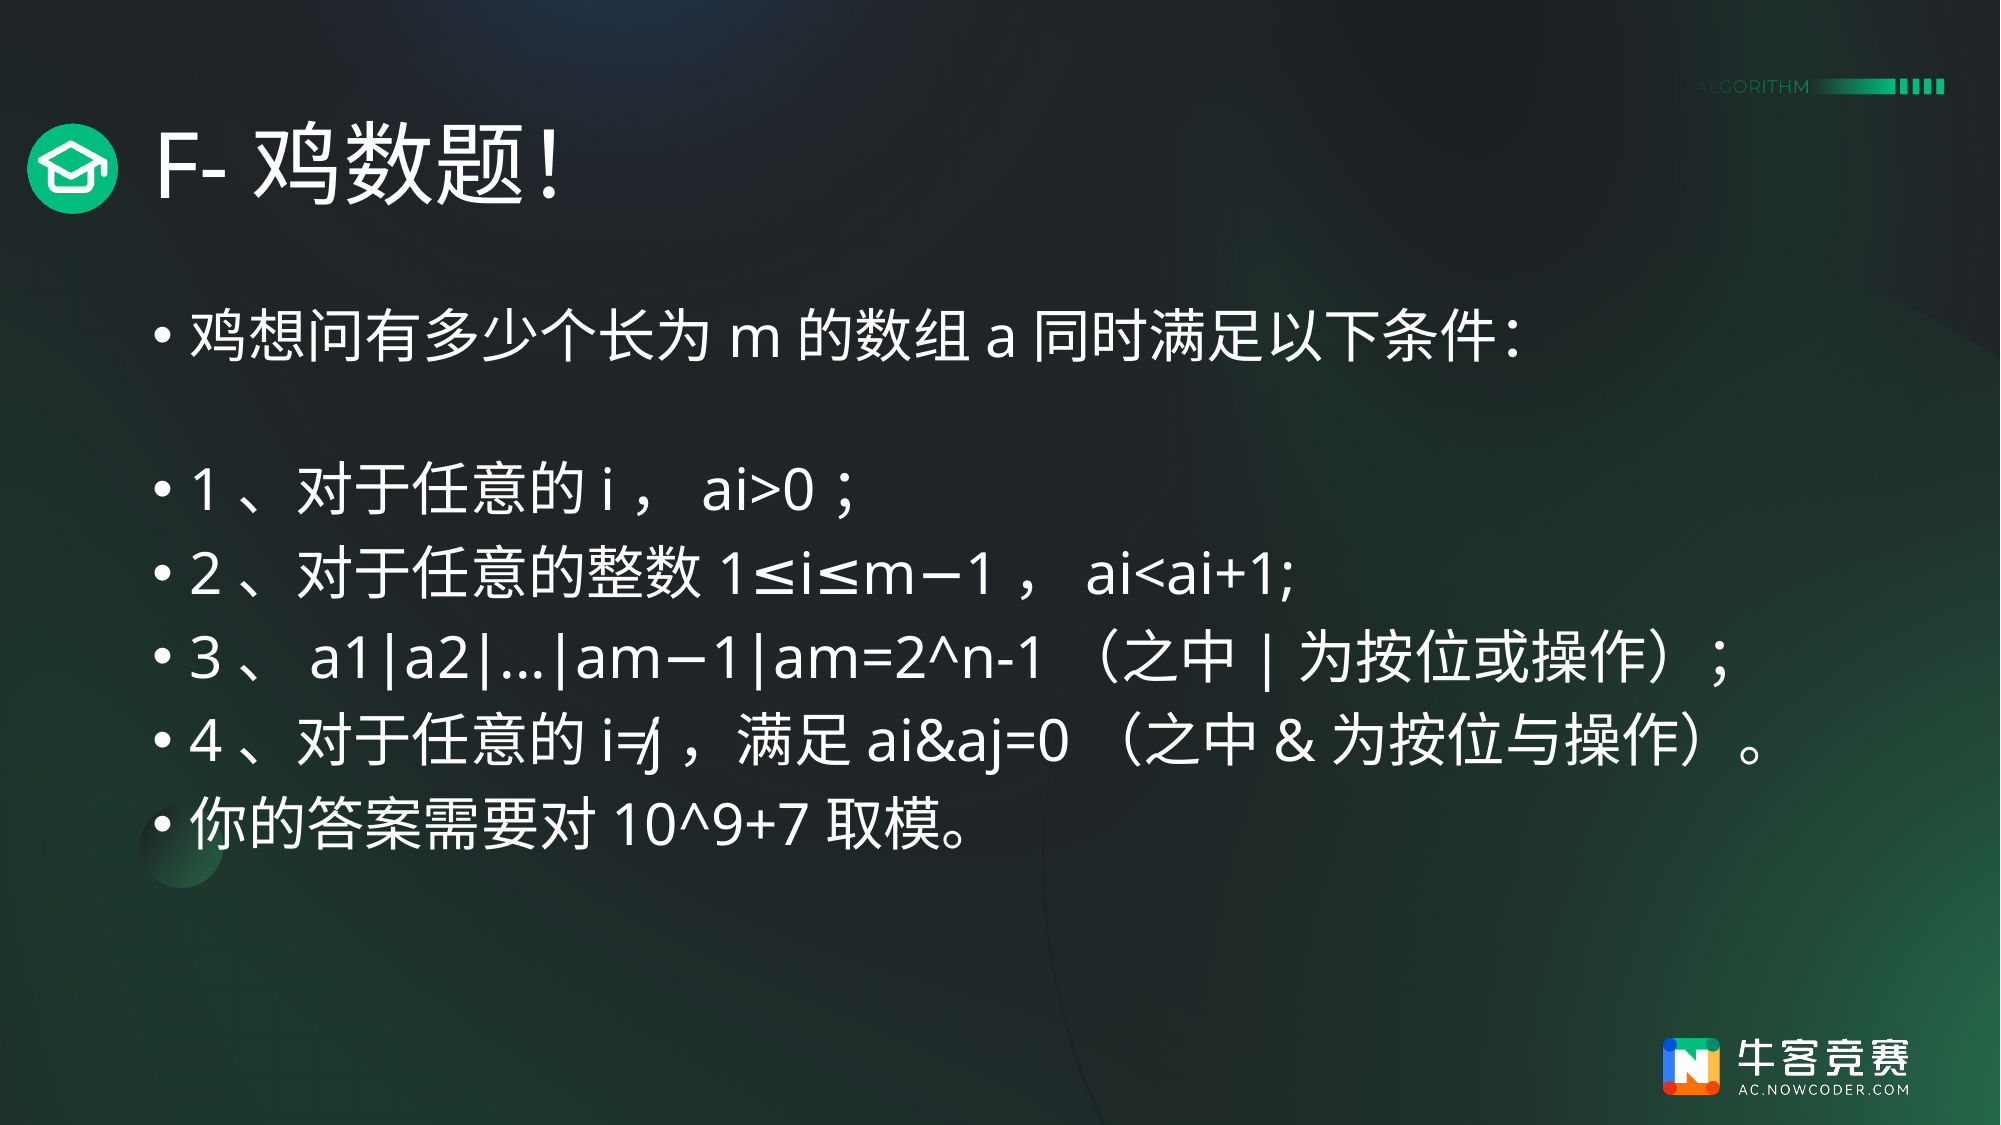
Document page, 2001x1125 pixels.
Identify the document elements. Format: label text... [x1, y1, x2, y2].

picture [0, 0, 2000, 1125]
title F-鸡数题！ [137, 59, 1863, 278]
list 鸡想问有多少个长为m的数组a同时满足以下条件： 1、对于任意的i，ai>0； 2、对于任意的整数1≤i≤m−1，ai<ai+1​; 3、a1∣a2∣...∣am−1∣am=2^n-1（之中|为按位或操作）； 4、对于任意的i≠j，满足ai&aj=0（之中&为按位与操作）。 你的答案需要对10^9+7取模。 [137, 299, 1863, 1014]
